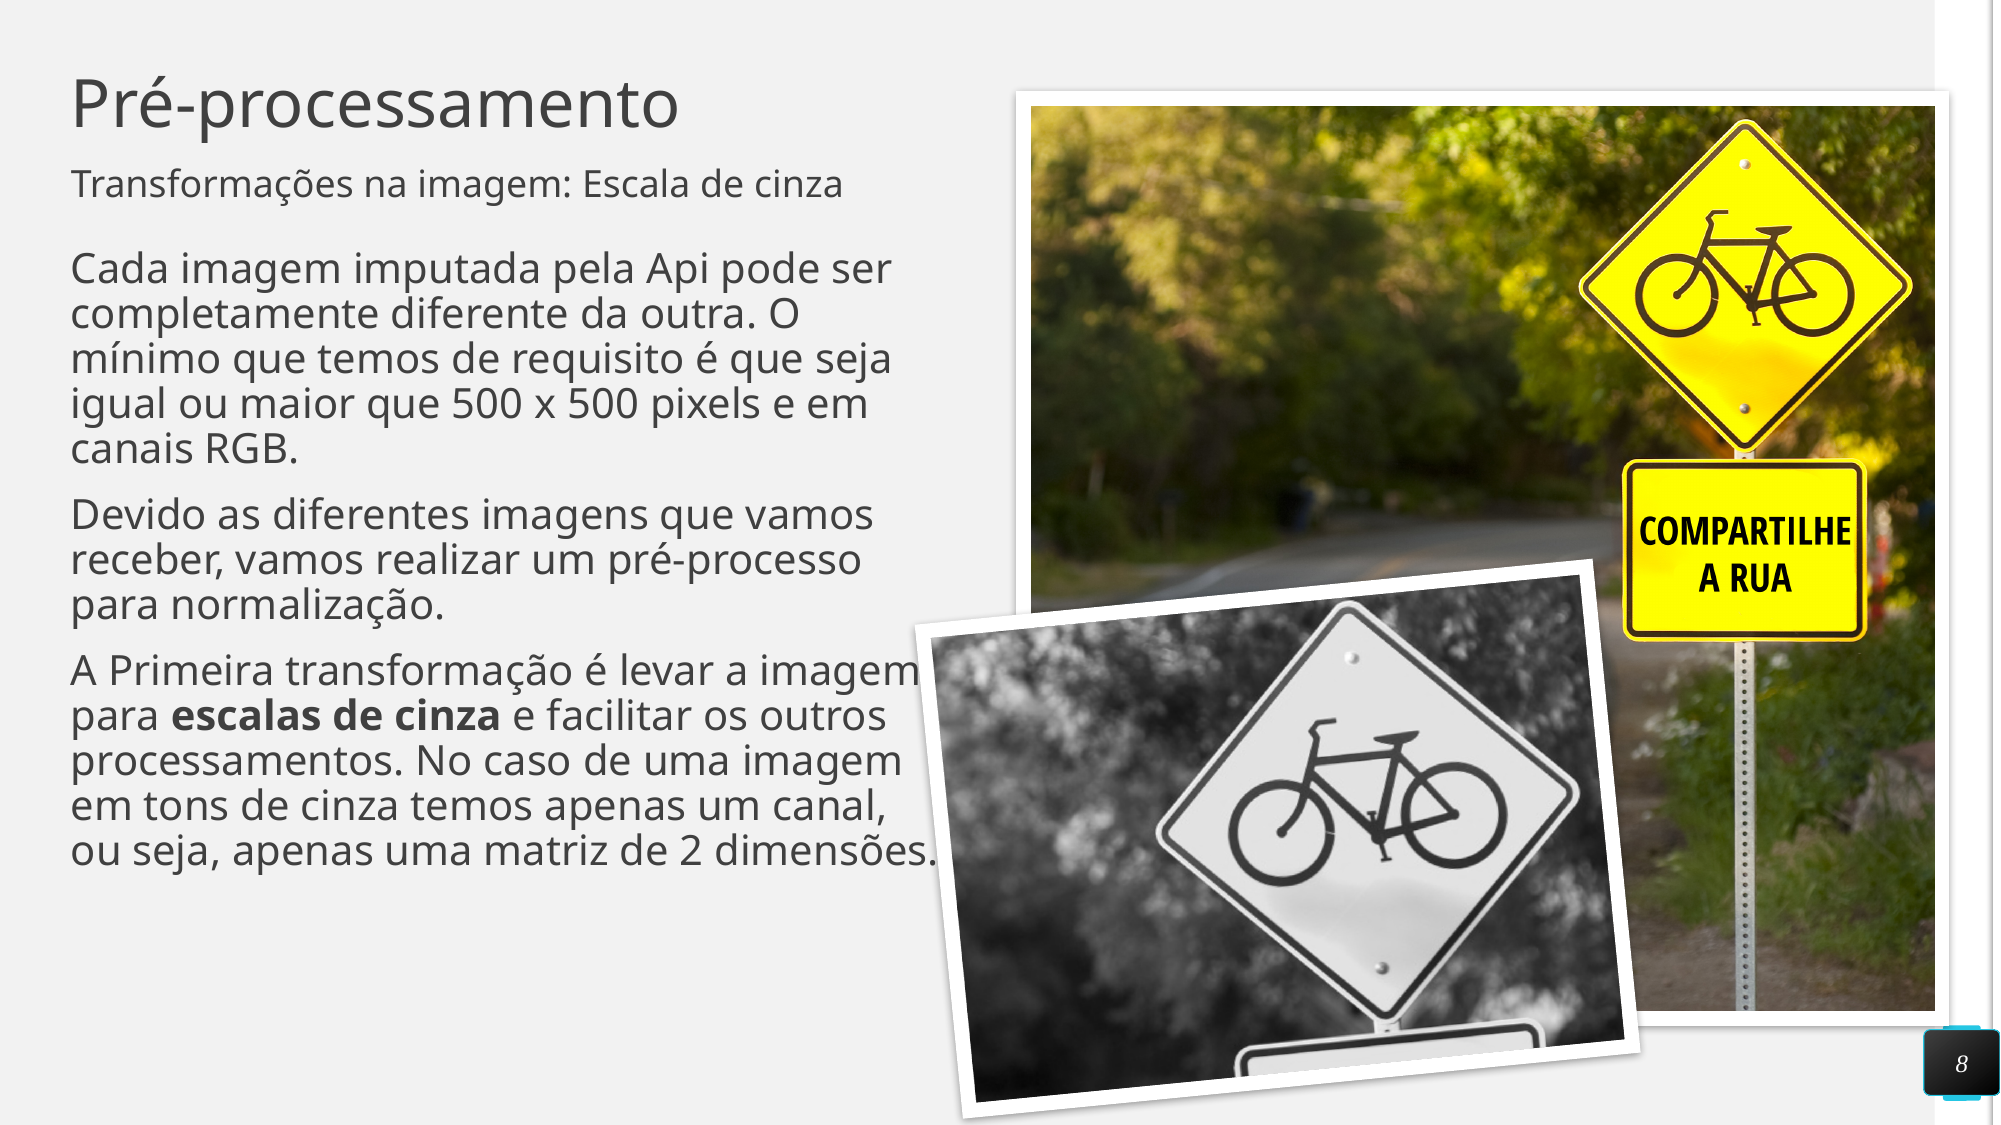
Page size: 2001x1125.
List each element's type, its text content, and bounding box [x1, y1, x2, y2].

title Pré-processamento [70, 70, 969, 142]
list Transformações na imagem: Escala de cinza [70, 165, 969, 225]
picture [931, 105, 1935, 1102]
list Cada imagem imputada pela Api pode ser completamente diferente da outra. O mínimo que temos de requisito é que seja igual ou maior que 500 x 500 pixels e em canais RGB. Devido as diferentes imagens que vamos receber, vamos realizar um pré-processo para normalização. A Primeira transformação é levar a imagem para escalas de cinza e facilitar os outros processamentos. No caso de uma imagem em tons de cinza temos apenas um canal, ou seja, apenas uma matriz de 2 dimensões. [70, 247, 949, 713]
slide_number 8 [1923, 1029, 2000, 1096]
